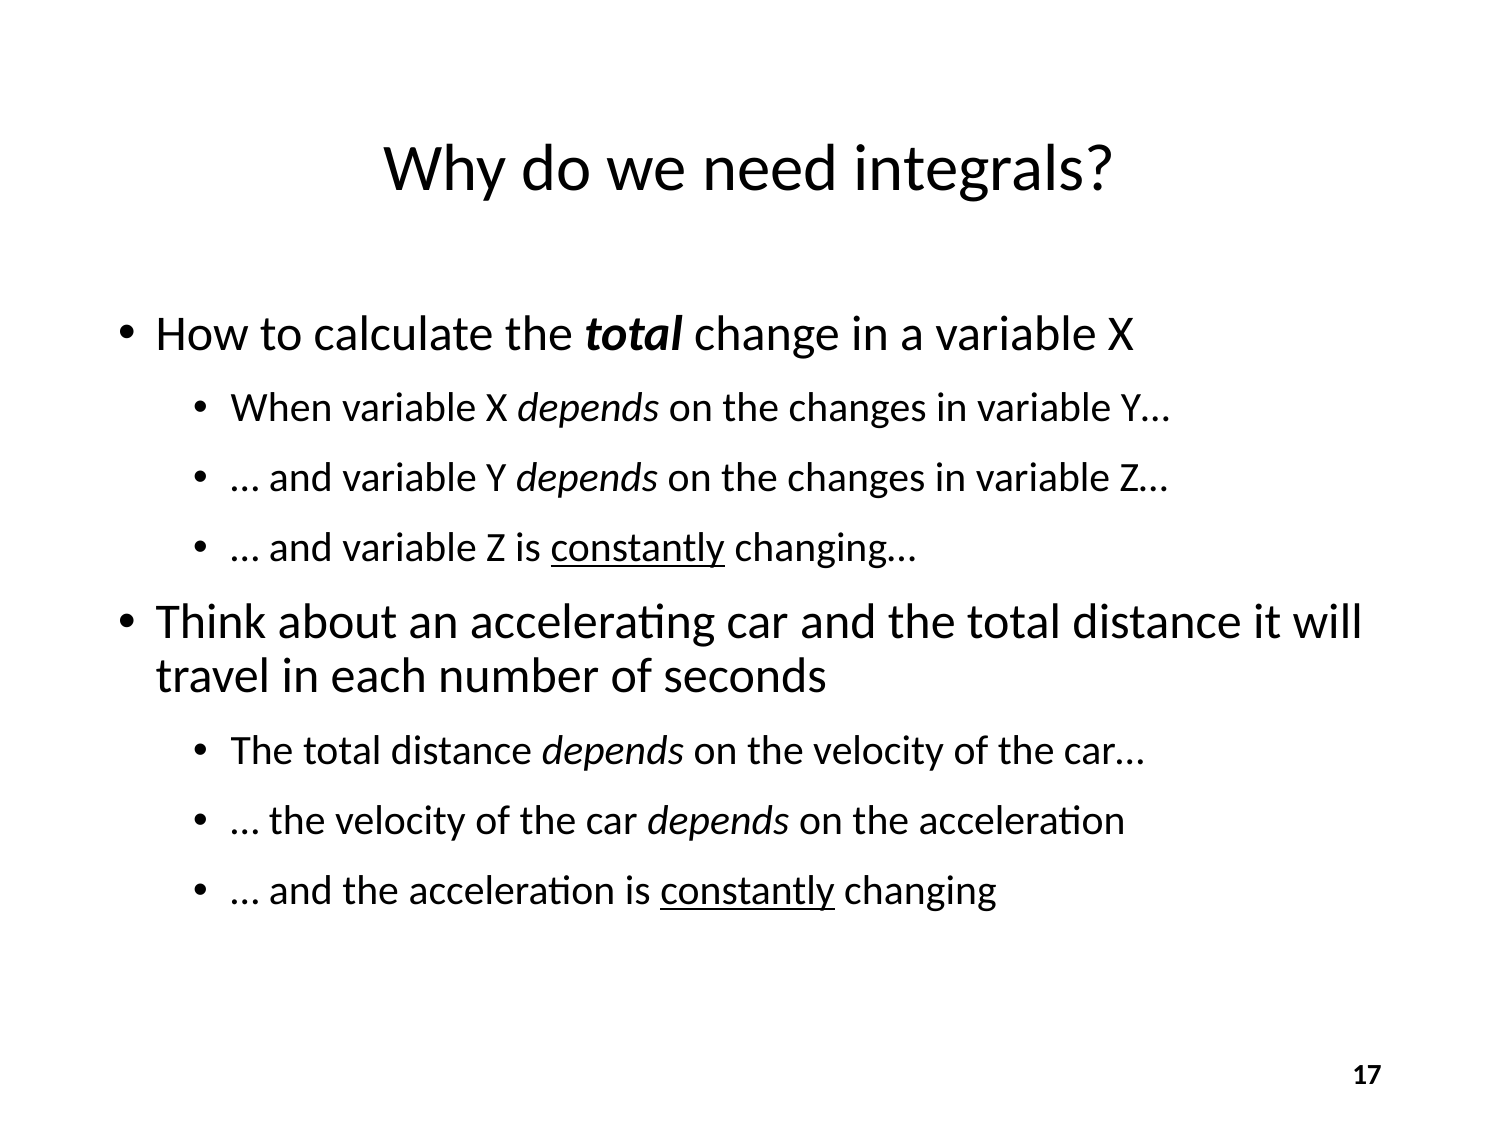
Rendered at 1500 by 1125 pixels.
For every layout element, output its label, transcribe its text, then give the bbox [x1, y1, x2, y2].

list How to calculate the total change in a variable X When variable X depends on the changes in variable Y… … and variable Y depends on the changes in variable Z… … and variable Z is constantly changing… Think about an accelerating car and the total distance it will travel in each number of seconds The total distance depends on the velocity of the car… … the velocity of the car depends on the acceleration … and the acceleration is constantly changing [103, 299, 1397, 1014]
title Why do we need integrals? [103, 59, 1397, 278]
slide_number 17 [1059, 1042, 1397, 1103]
